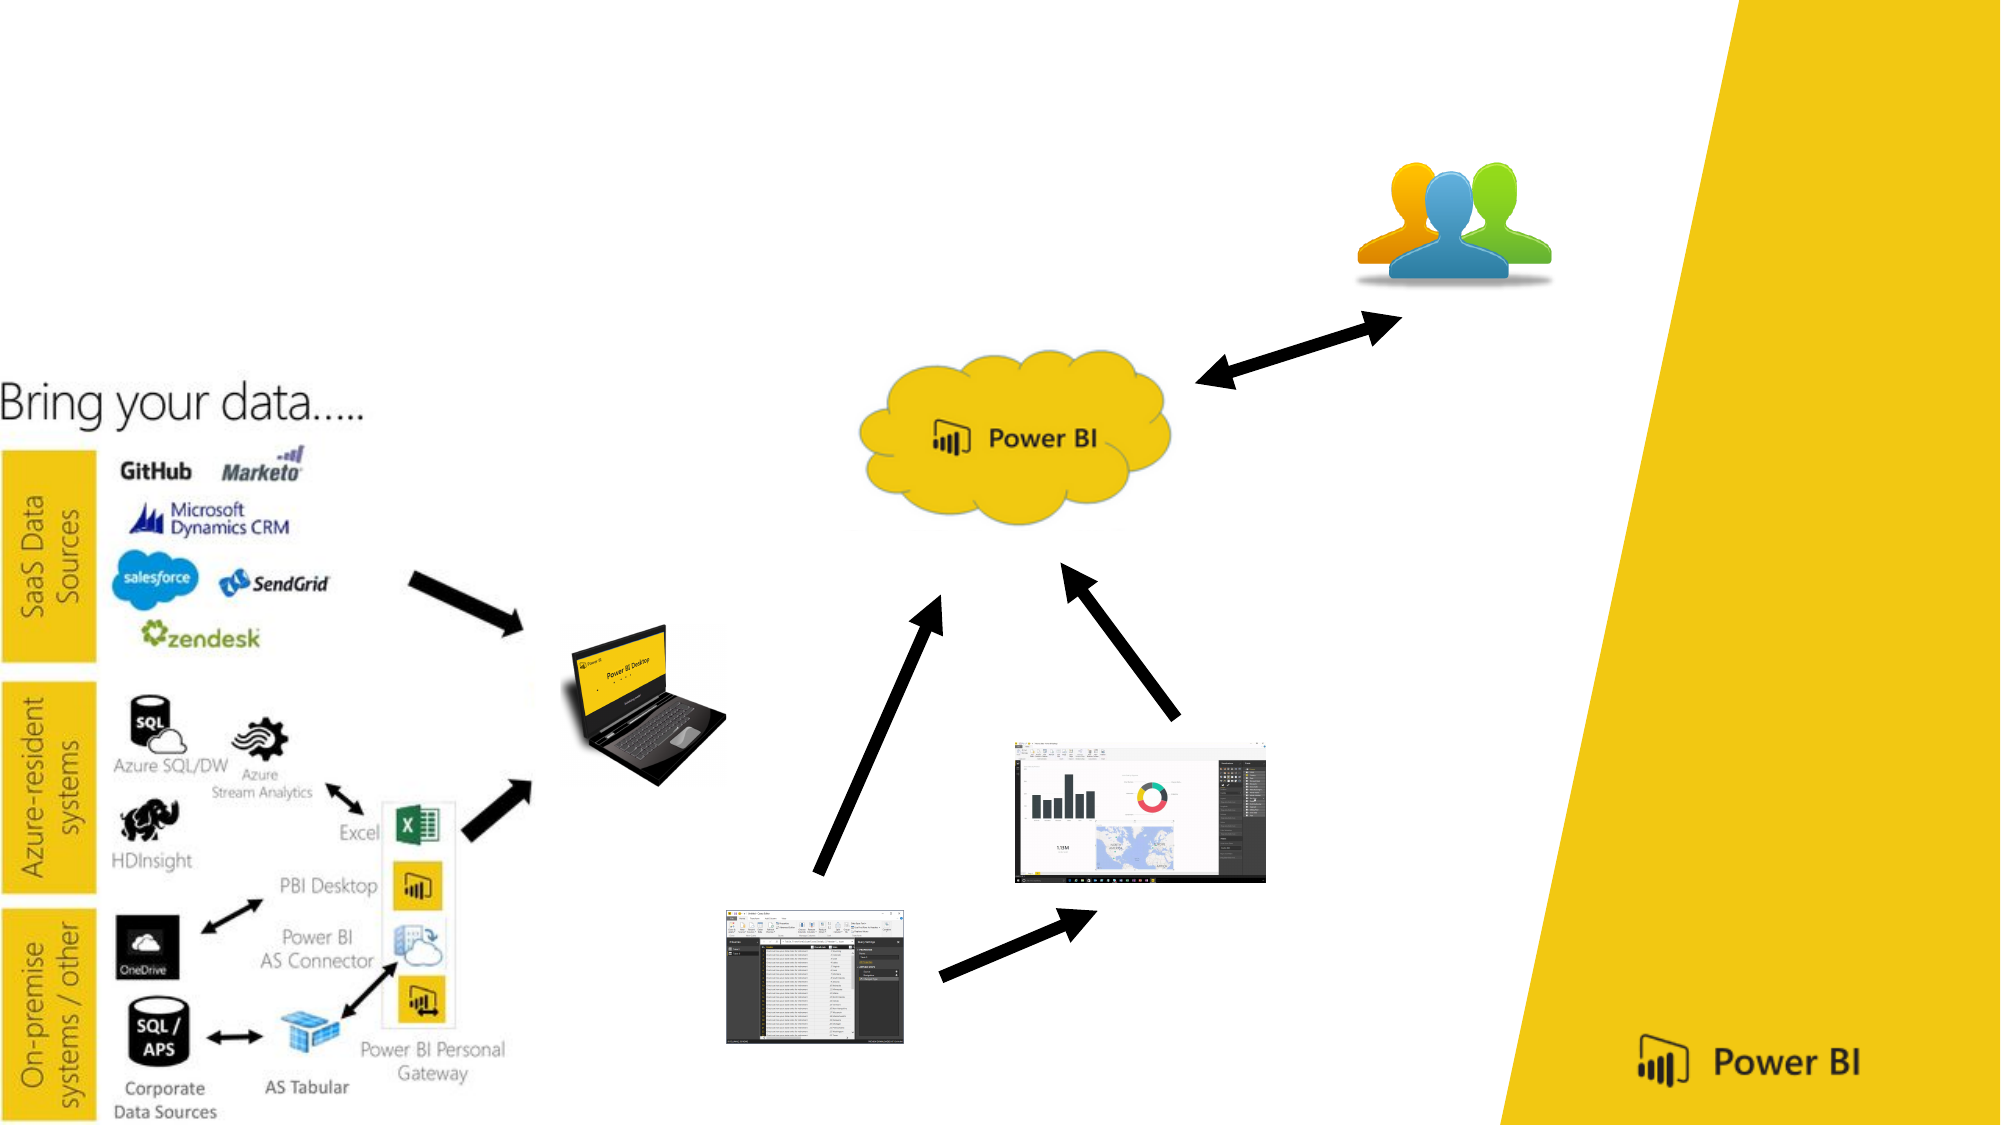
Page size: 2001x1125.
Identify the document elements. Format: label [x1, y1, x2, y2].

picture [726, 910, 904, 1044]
text_box [818, 594, 941, 875]
text_box [940, 910, 1098, 978]
picture [1015, 742, 1266, 883]
picture [835, 334, 1195, 531]
picture [0, 359, 536, 1125]
text_box [560, 624, 727, 787]
text_box [975, 537, 1415, 978]
picture [1631, 1031, 1869, 1091]
text_box [1060, 562, 1177, 719]
text_box [1194, 317, 1403, 384]
picture [1352, 114, 1556, 318]
